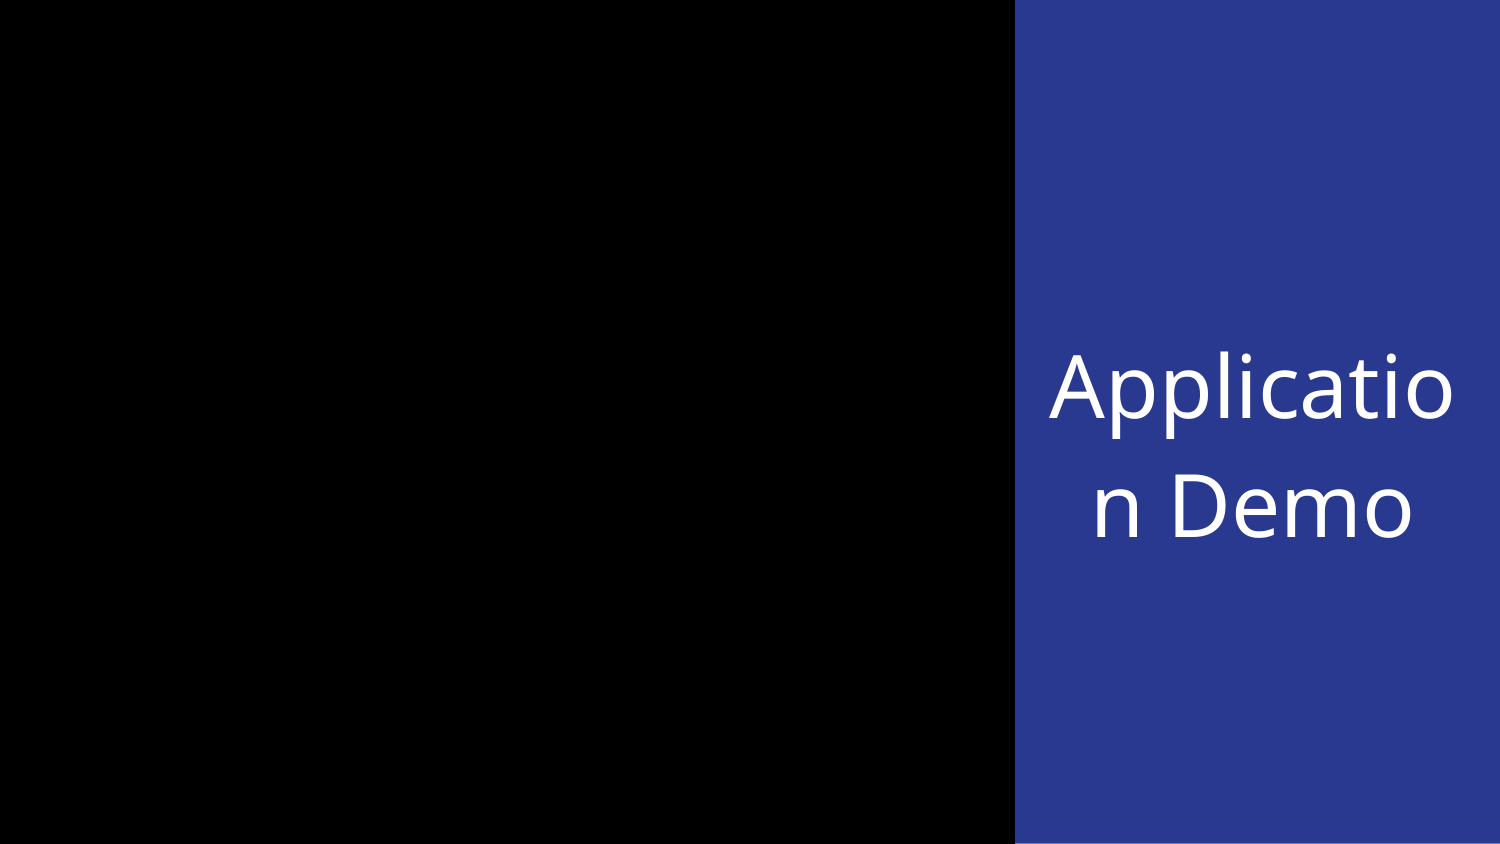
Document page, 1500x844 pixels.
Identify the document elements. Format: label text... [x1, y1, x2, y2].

picture [0, 0, 1016, 844]
title Application Demo [1020, 215, 1491, 673]
